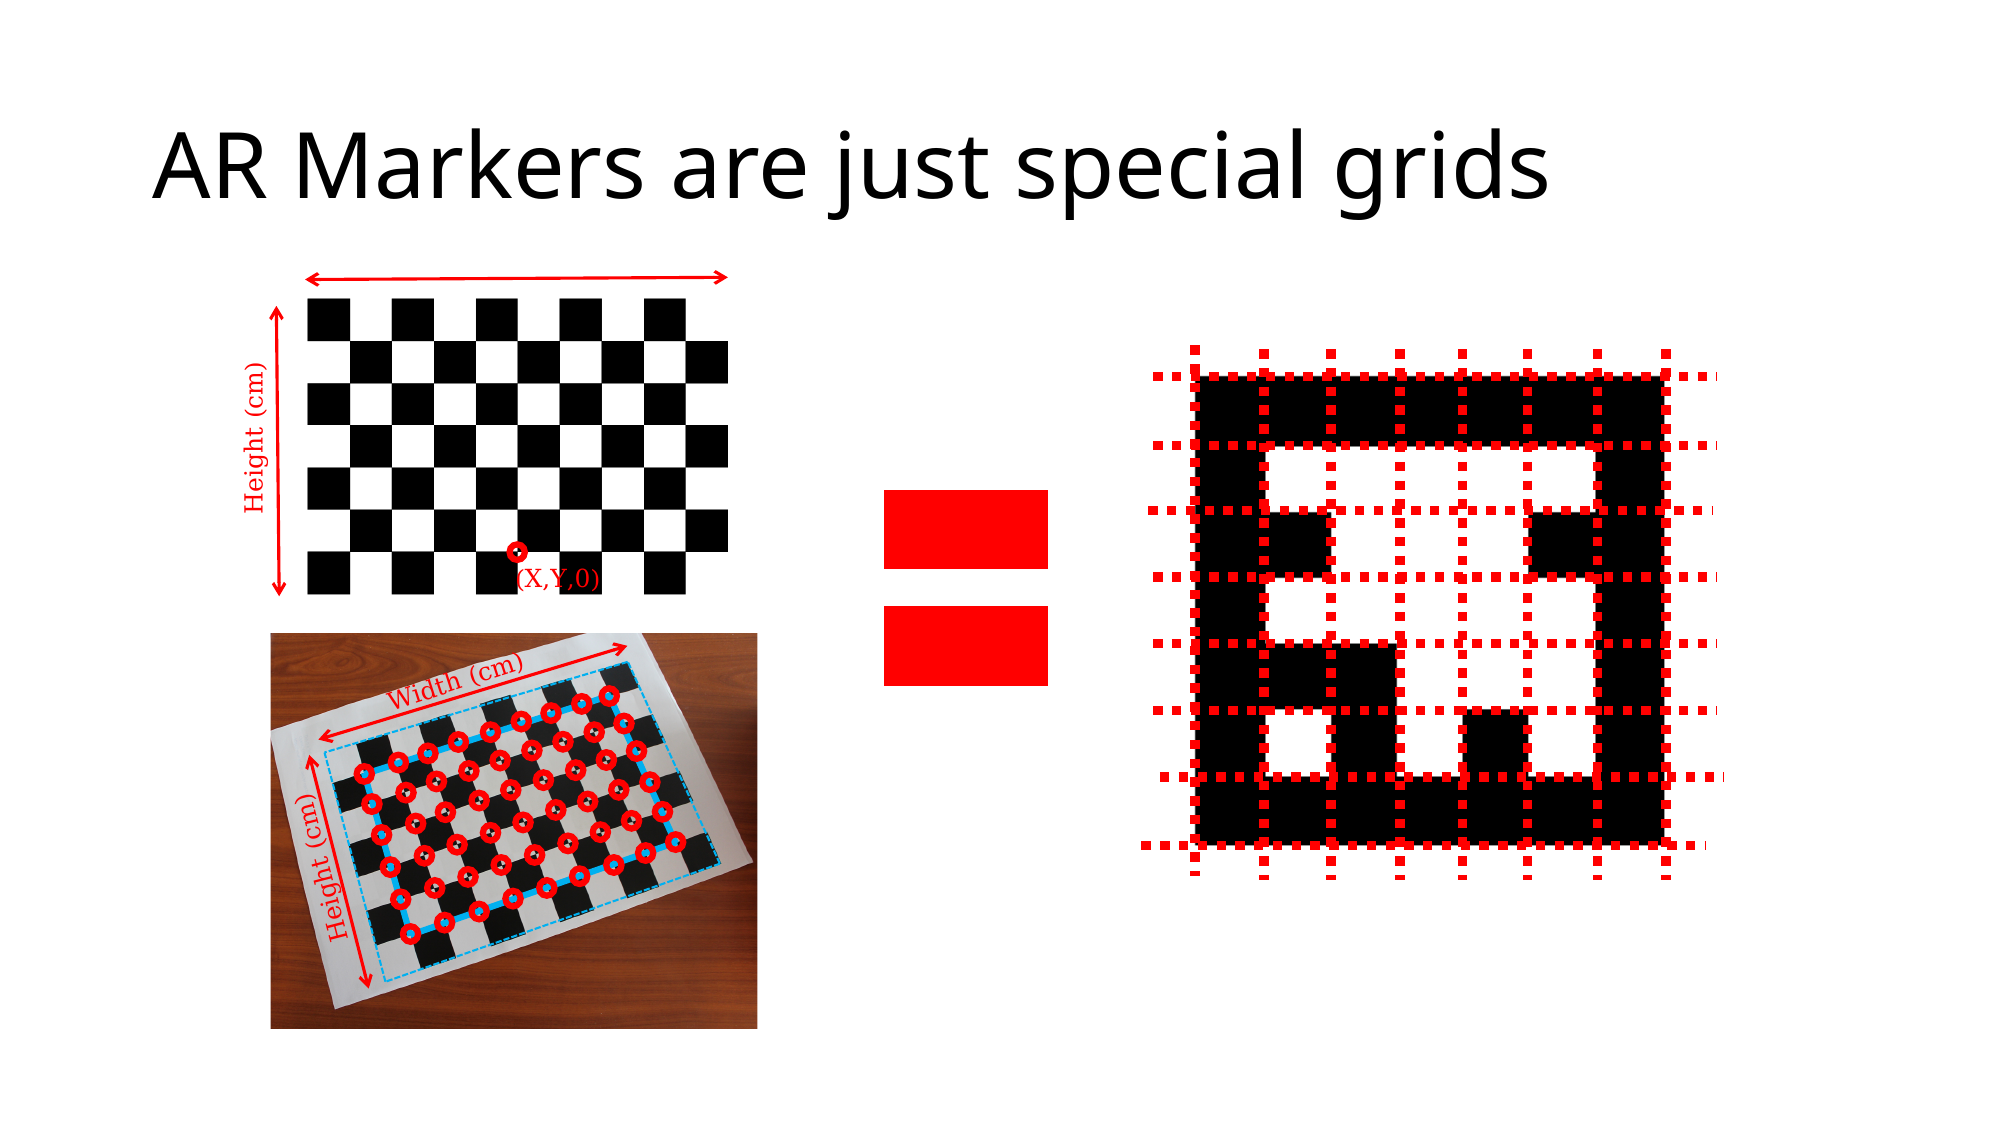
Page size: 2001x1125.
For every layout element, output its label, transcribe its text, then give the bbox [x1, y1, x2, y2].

picture [1125, 306, 1735, 916]
text_box [884, 606, 1048, 686]
title AR Markers are just special grids [137, 59, 1863, 278]
text_box [884, 490, 1048, 569]
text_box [230, 277, 758, 1029]
